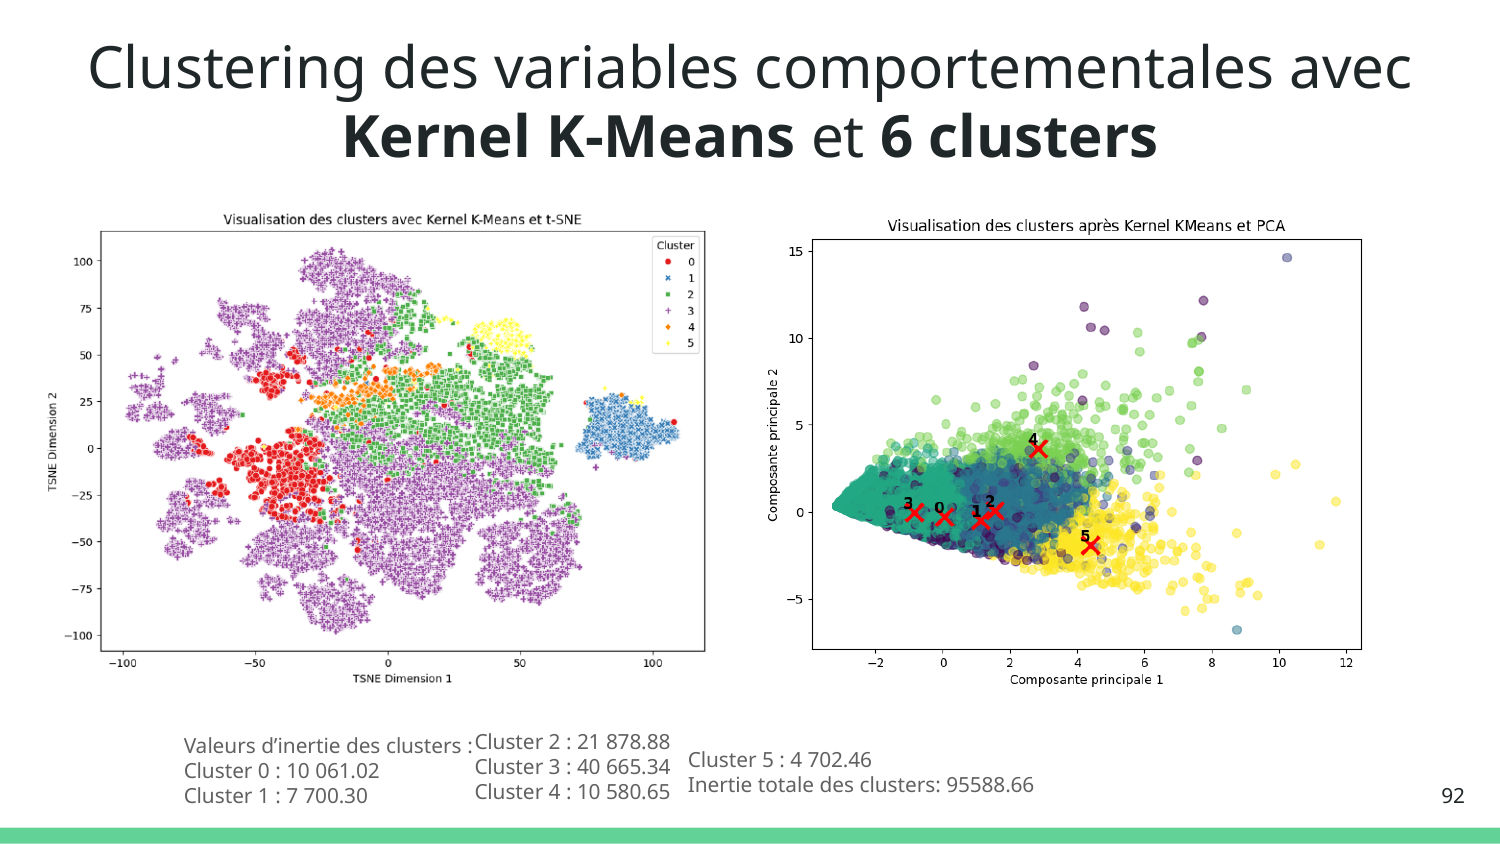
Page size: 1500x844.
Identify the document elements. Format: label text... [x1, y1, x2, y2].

text_box Cluster 2 : 21 878.88 Cluster 3 : 40 665.34 Cluster 4 : 10 580.65 [459, 713, 822, 819]
text_box Cluster 5 : 4 702.46 Inertie totale des clusters: 95588.66 [672, 731, 1077, 812]
title Clustering des variables comportementales avec Kernel K-Means et 6 clusters [51, 14, 1449, 191]
picture [36, 211, 715, 686]
slide_number ‹#› [1389, 764, 1480, 830]
picture [756, 215, 1375, 690]
text_box Valeurs d’inertie des clusters : Cluster 0 : 10 061.02 Cluster 1 : 7 700.30 [168, 717, 459, 817]
